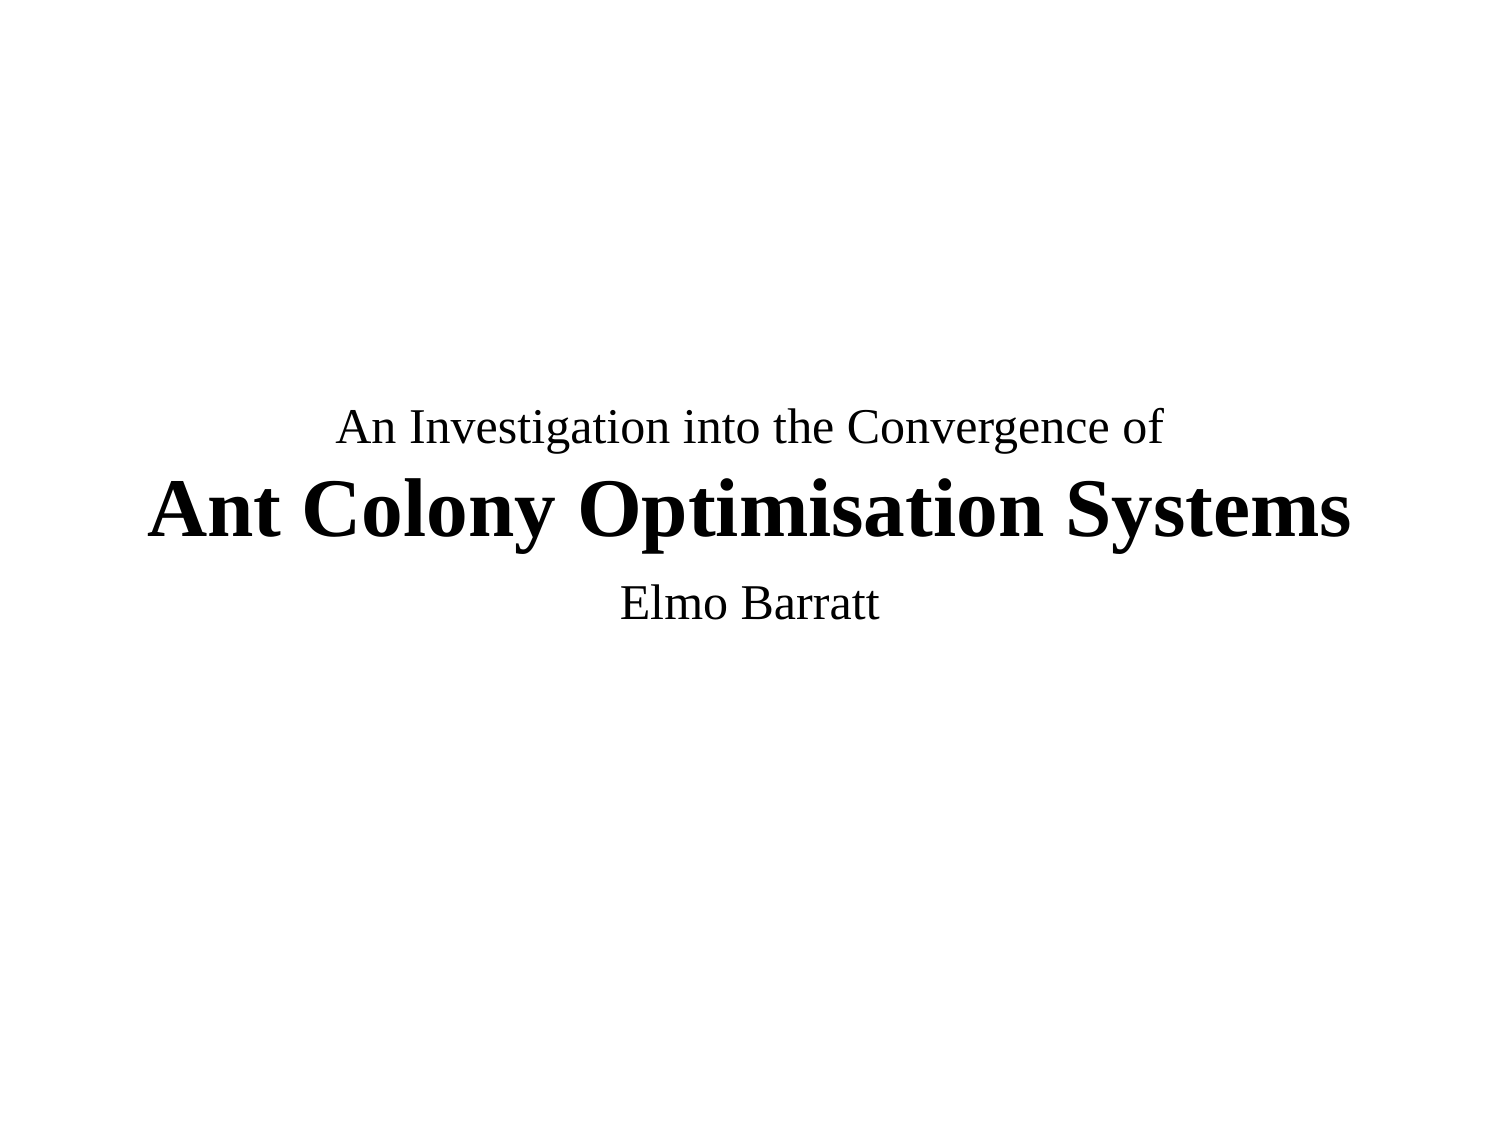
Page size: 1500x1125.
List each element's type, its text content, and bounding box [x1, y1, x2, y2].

text_box Elmo Barratt [137, 562, 1363, 638]
text_box An Investigation into the Convergence of Ant Colony Optimisation Systems [108, 385, 1392, 561]
